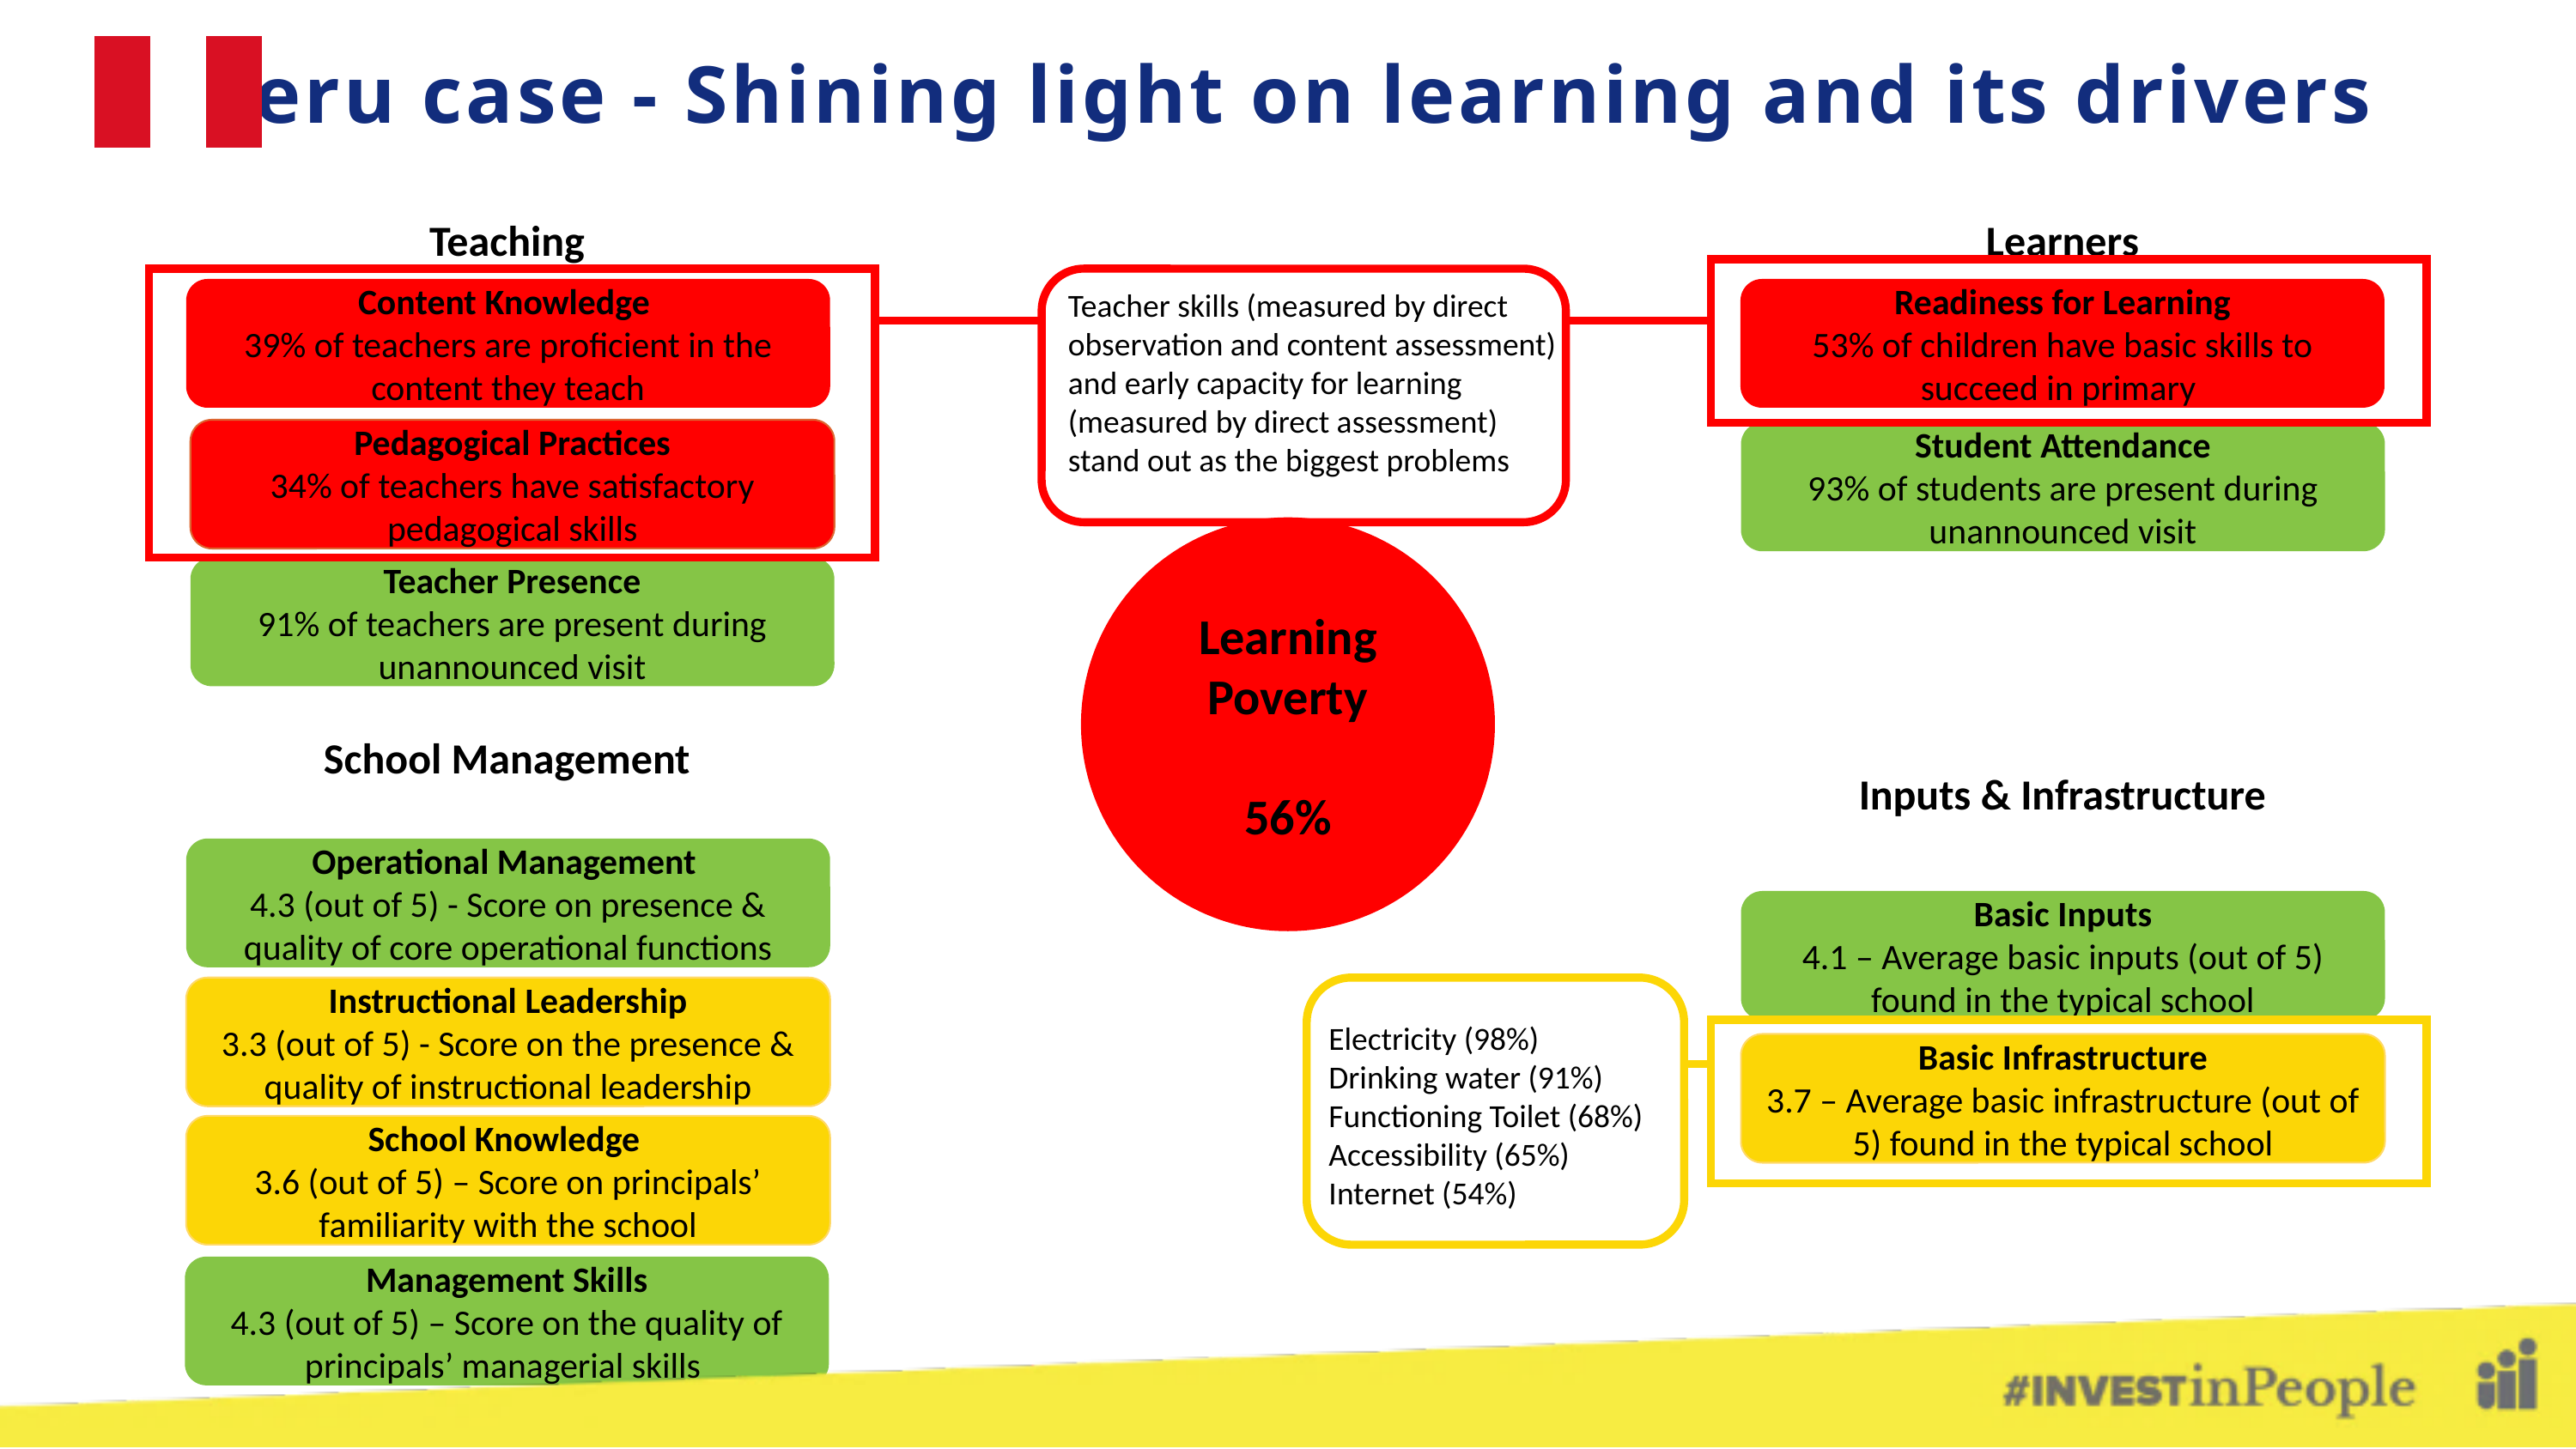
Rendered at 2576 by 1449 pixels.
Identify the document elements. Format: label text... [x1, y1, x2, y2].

text_box Basic Inputs 4.1 – Average basic inputs (out of 5) found in the typical school [1740, 889, 2386, 1019]
text_box Inputs & Infrastructure [1844, 760, 2281, 825]
text_box Teaching [308, 213, 706, 268]
text_box Teacher skills (measured by direct observation and content assessment) and early capacity for learning (measured by direct assessment) stand out as the biggest problems [1055, 278, 1574, 485]
text_box Learning Poverty 56% [1080, 524, 1495, 931]
text_box [1305, 976, 1686, 1228]
picture [94, 36, 262, 148]
text_box Teacher Presence 91% of teachers are present during unannounced visit [189, 558, 835, 688]
text_box [149, 268, 876, 558]
text_box Student Attendance 93% of students are present during unannounced visit [1740, 423, 2386, 553]
text_box Management Skills 4.3 (out of 5) – Score on the quality of principals’ managerial skills [184, 1255, 830, 1299]
text_box [1041, 267, 1567, 524]
text_box Instructional Leadership 3.3 (out of 5) - Score on the presence & quality of instructional leadership [185, 976, 831, 1107]
picture [0, 1299, 2576, 1447]
text_box [1710, 258, 2427, 423]
text_box School Knowledge 3.6 (out of 5) – Score on principals’ familiarity with the school [185, 1114, 831, 1246]
text_box [1710, 1019, 2427, 1184]
text_box Electricity (98%) Drinking water (91%) Functioning Toilet (68%) Accessibility (65%) Internet (54%) [1315, 1011, 1676, 1257]
text_box Operational Management 4.3 (out of 5) - Score on presence & quality of core operational functions [185, 837, 831, 968]
title Peru case - Shining light on learning and its drivers [94, 0, 2482, 213]
text_box Learners [1863, 213, 2261, 258]
text_box School Management [308, 724, 706, 789]
